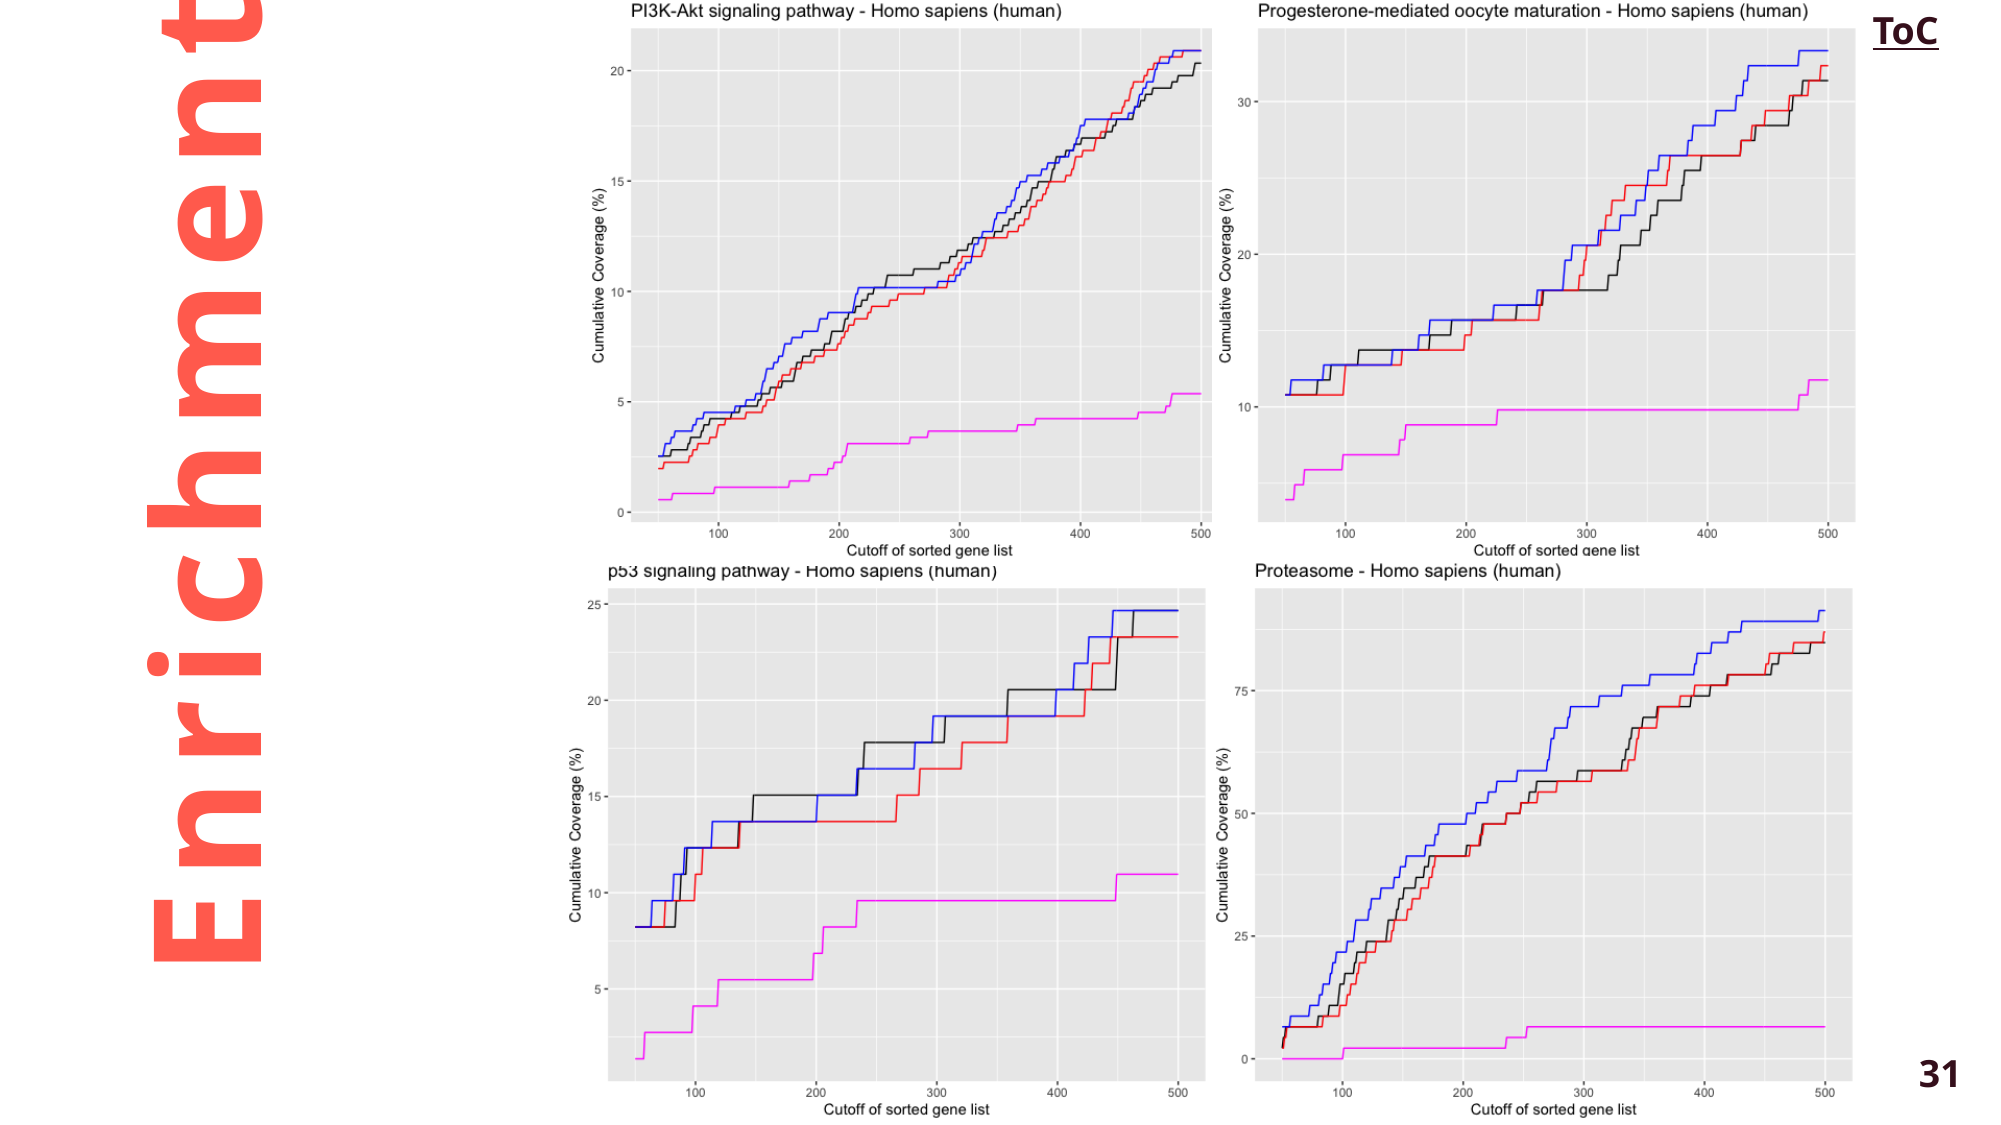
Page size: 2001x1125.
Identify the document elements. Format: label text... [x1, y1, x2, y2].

text_box 31 [1904, 1042, 1977, 1103]
text_box Enrichment [0, 0, 302, 991]
text_box ToC [1863, 0, 1954, 66]
picture [562, 0, 1863, 1125]
